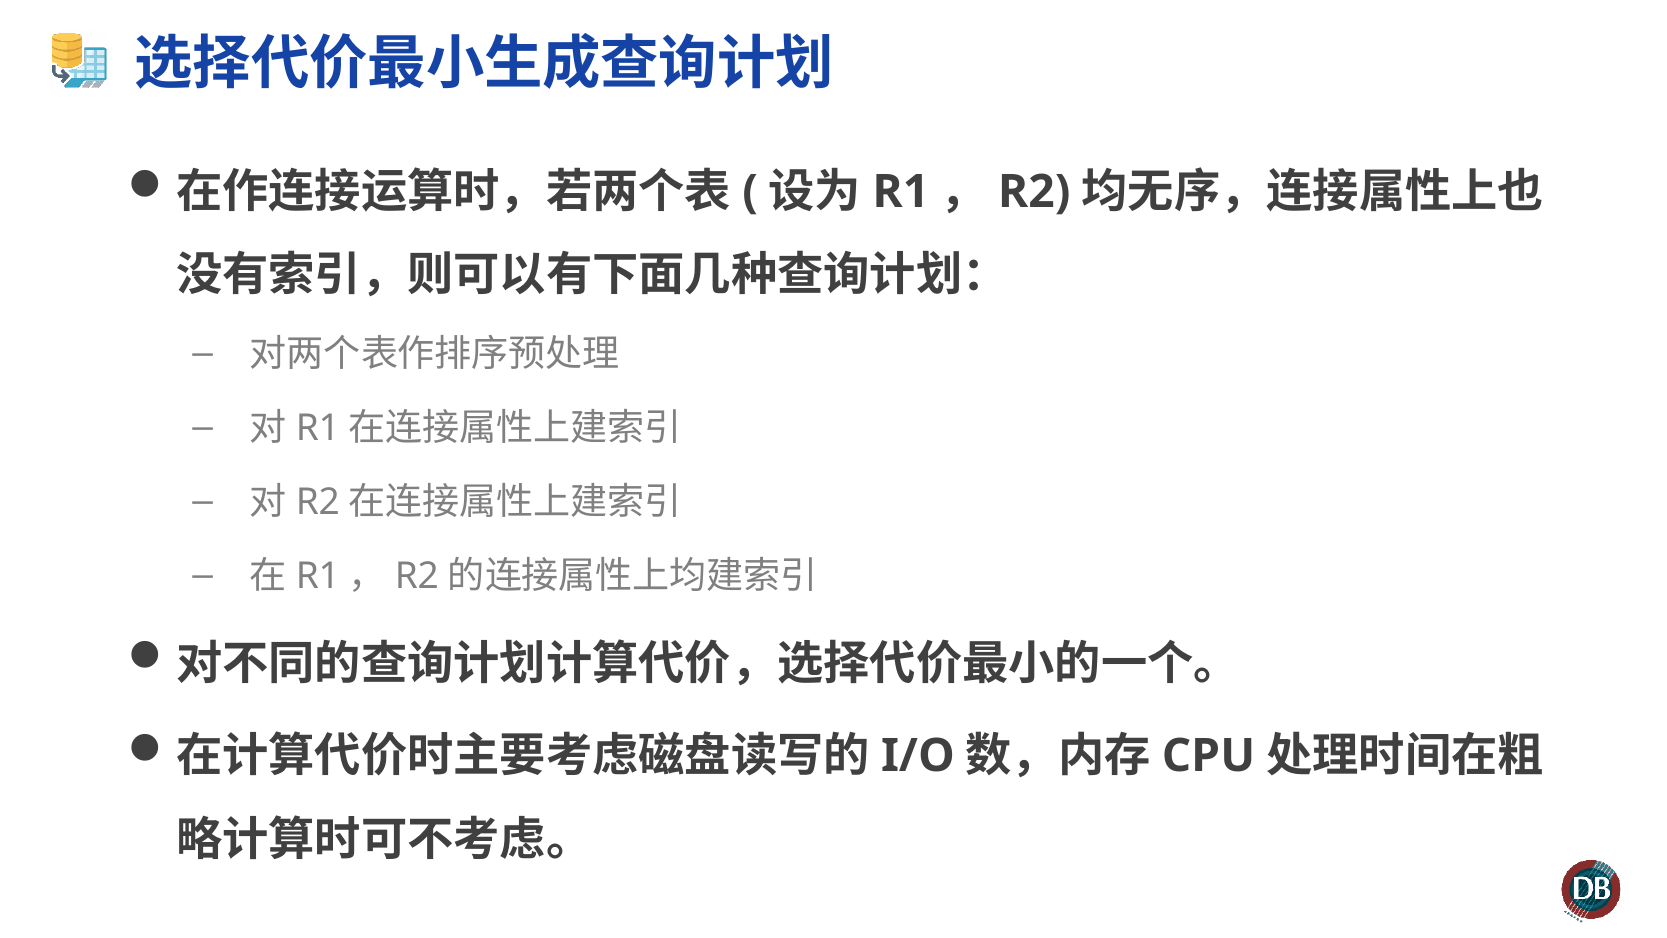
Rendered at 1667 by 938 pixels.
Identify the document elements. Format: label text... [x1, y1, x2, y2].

list 在作连接运算时，若两个表(设为R1，R2)均无序，连接属性上也没有索引，则可以有下面几种查询计划： 对两个表作排序预处理 对R1在连接属性上建索引 对R2在连接属性上建索引 在R1，R2的连接属性上均建索引 对不同的查询计划计算代价，选择代价最小的一个。 在计算代价时主要考虑磁盘读写的I/O数，内存CPU处理时间在粗略计算时可不考虑。 [112, 126, 1590, 835]
picture [49, 30, 109, 90]
title 选择代价最小生成查询计划 [118, 17, 1590, 103]
picture [1557, 858, 1623, 924]
